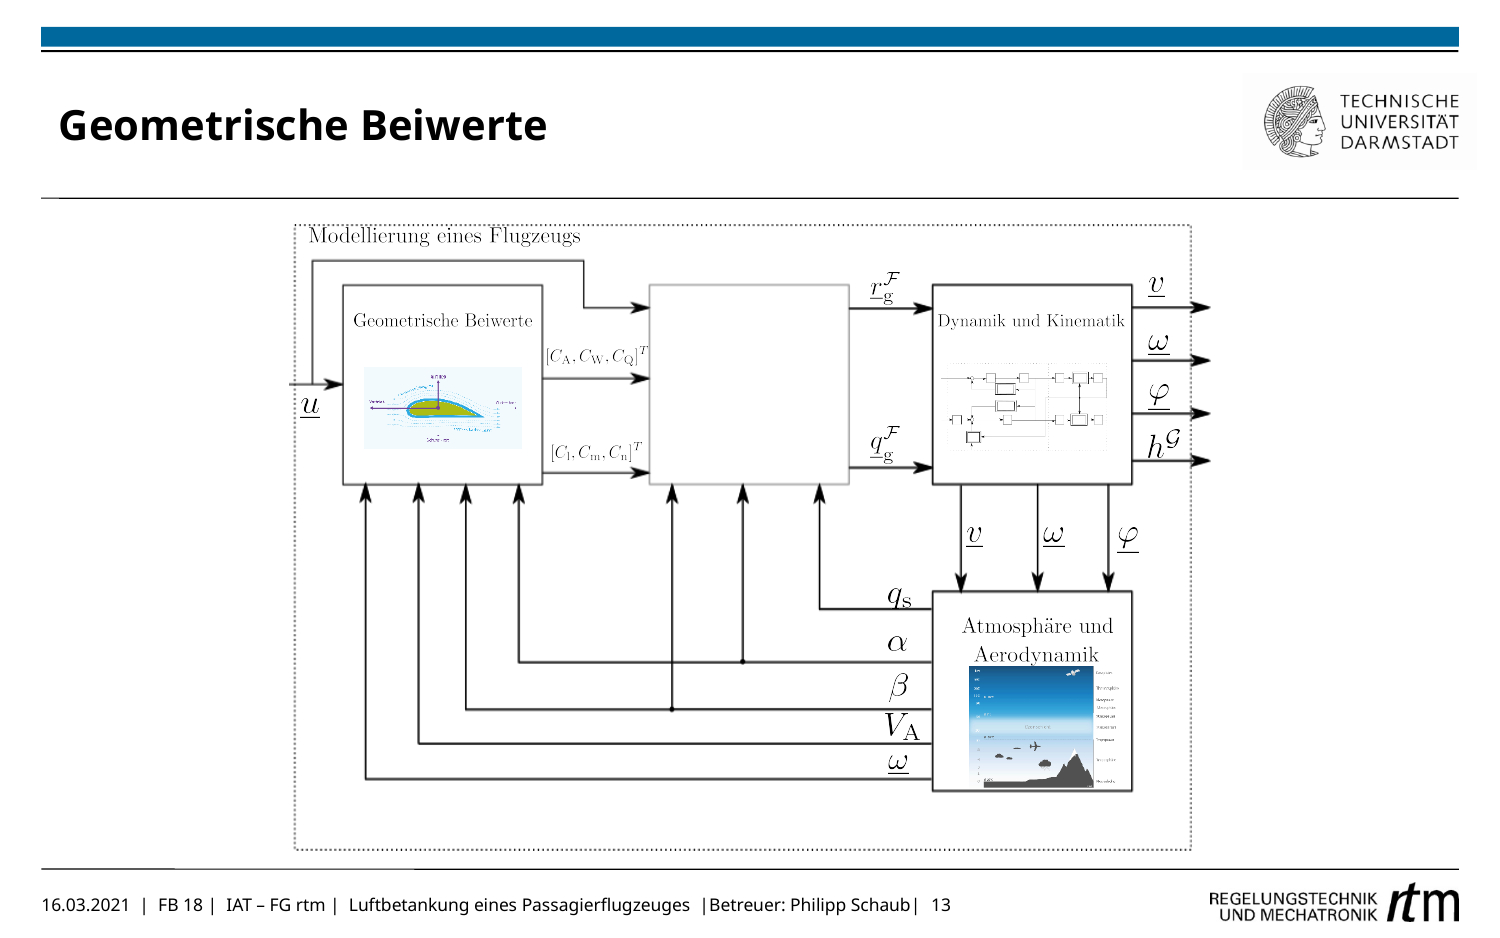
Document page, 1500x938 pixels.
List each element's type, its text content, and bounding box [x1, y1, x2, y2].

title Geometrische Beiwerte [58, 66, 1149, 182]
picture [1210, 882, 1459, 922]
picture [1242, 73, 1477, 170]
picture [288, 224, 1211, 851]
